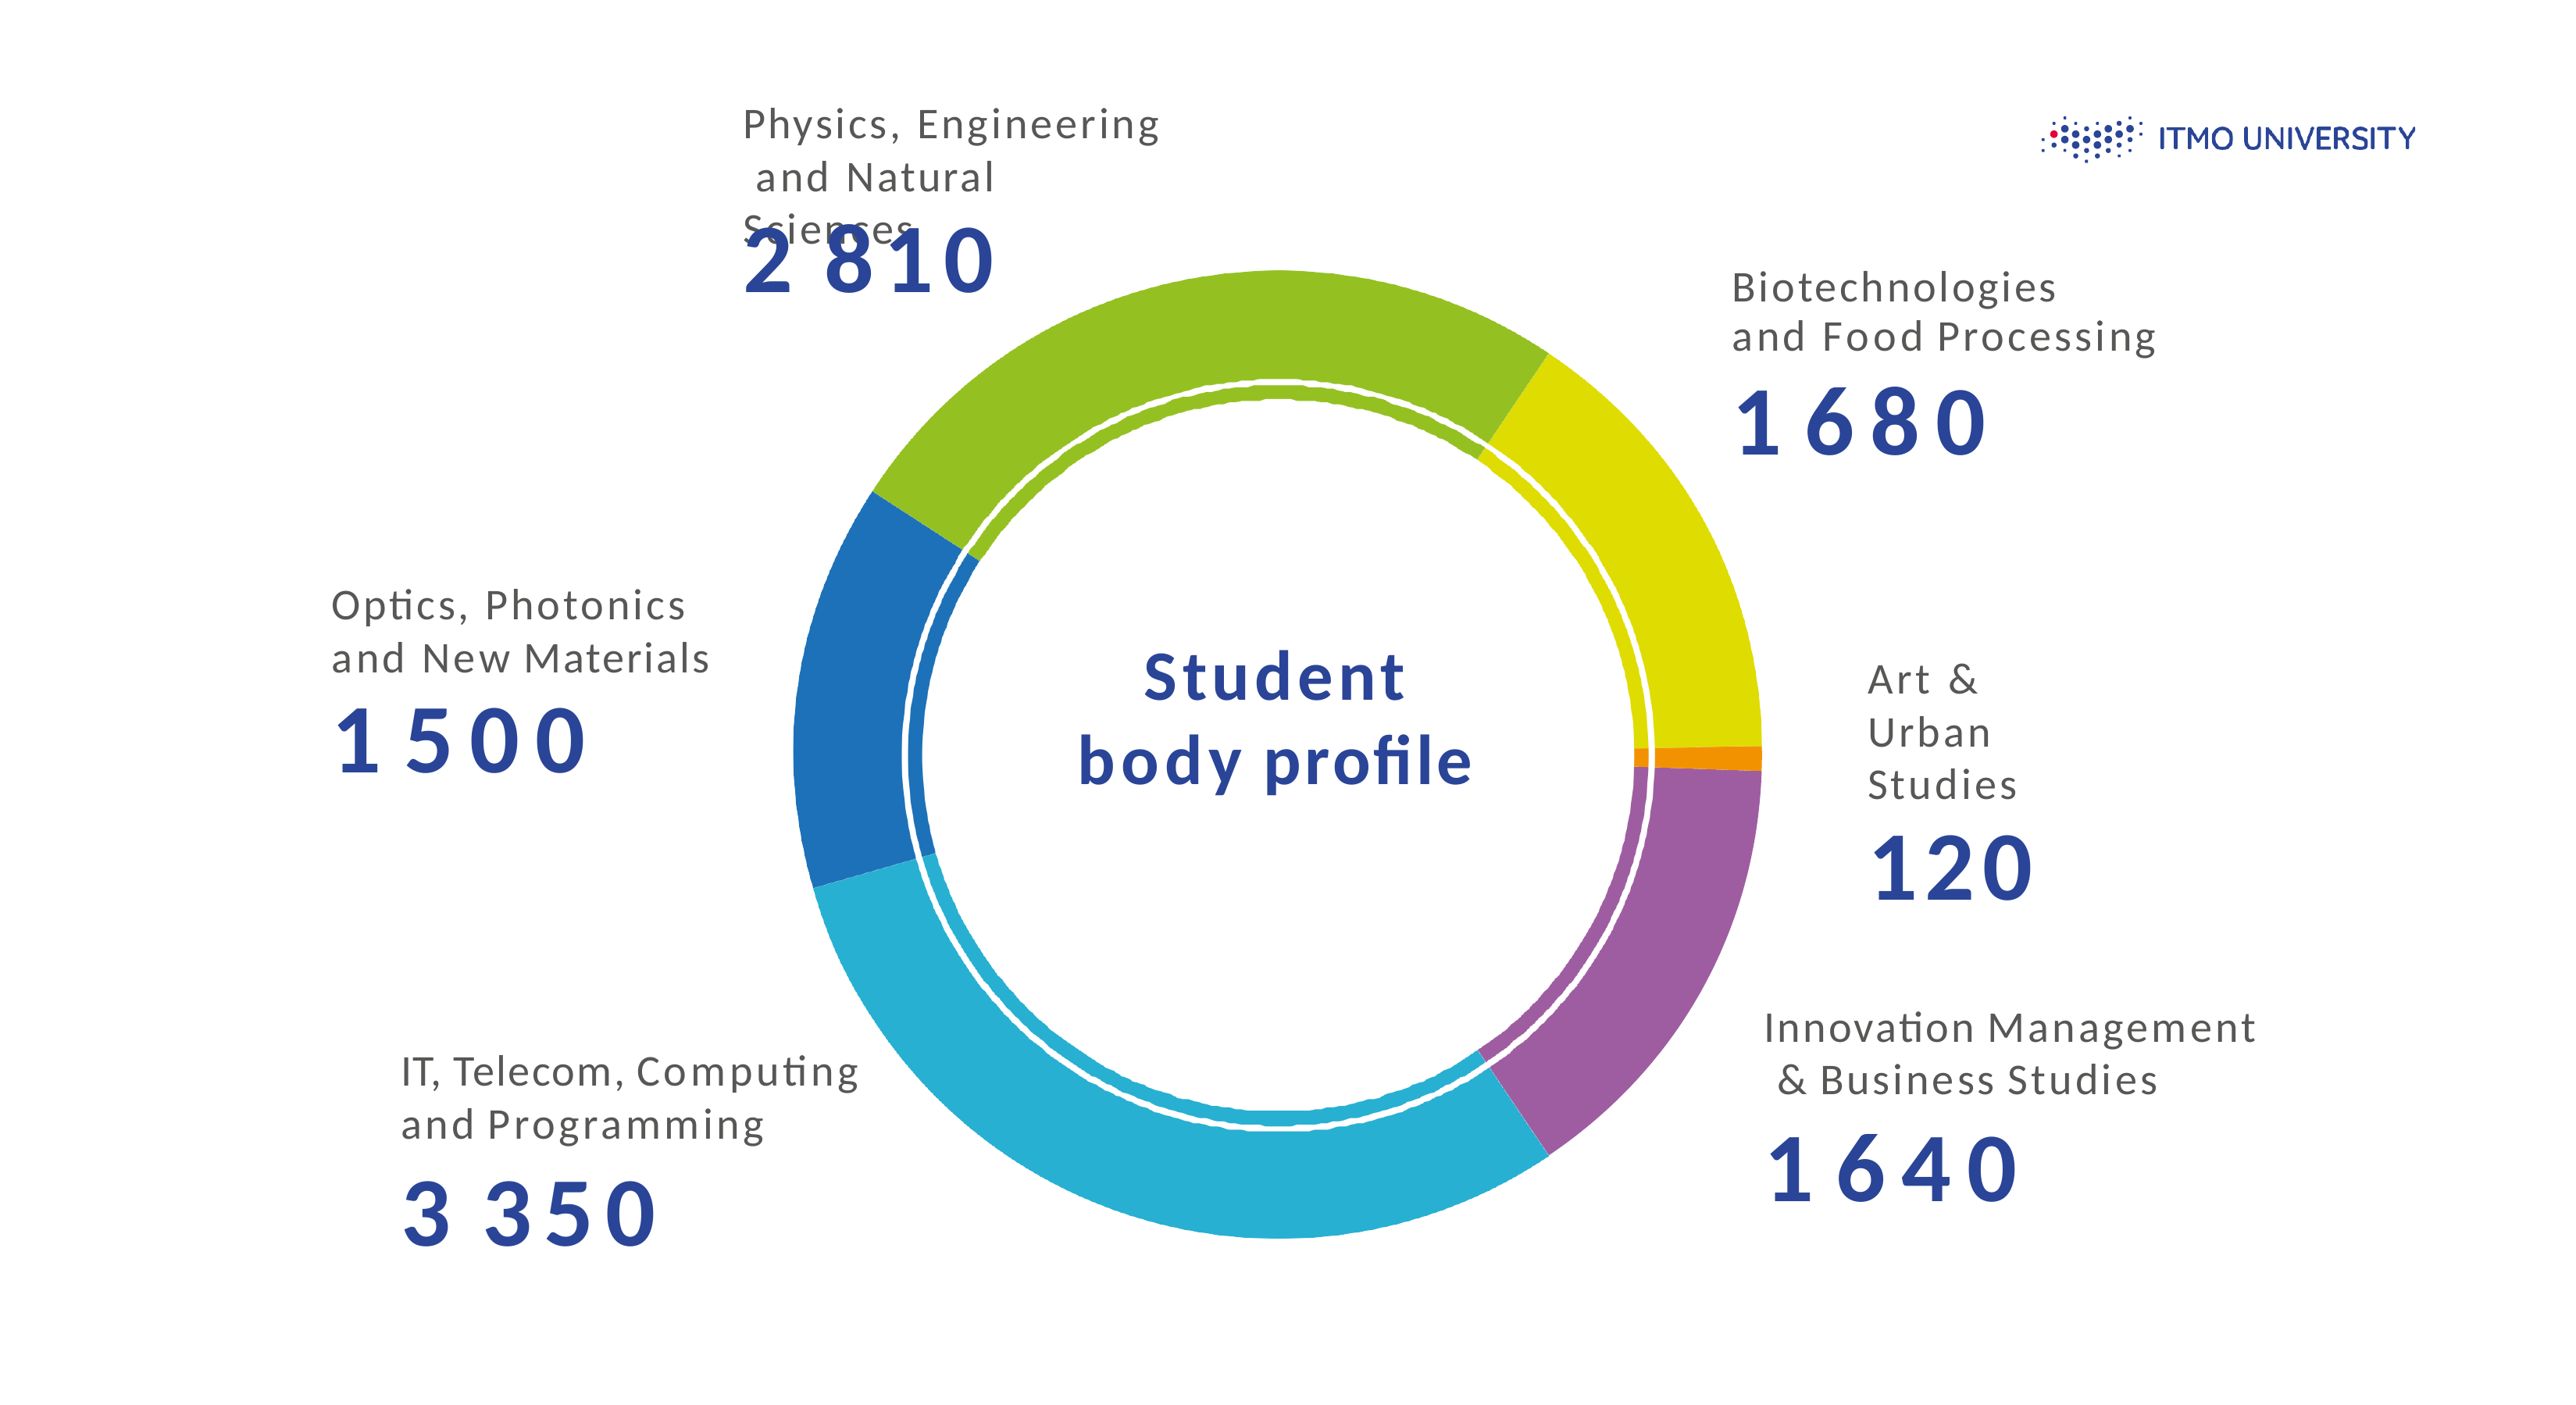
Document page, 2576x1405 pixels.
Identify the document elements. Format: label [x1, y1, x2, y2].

text_box [2211, 127, 2233, 150]
text_box [2082, 135, 2091, 144]
text_box [2106, 148, 2111, 153]
title [741, 191, 1006, 429]
text_box [2060, 135, 2069, 144]
text_box [2104, 135, 2113, 144]
text_box [2377, 127, 2416, 150]
text_box [1865, 648, 2117, 920]
text_box [2084, 126, 2089, 132]
text_box [2116, 142, 2122, 148]
text_box [2071, 130, 2080, 138]
text_box [2166, 127, 2185, 150]
text_box [2160, 127, 2164, 149]
text_box [2093, 141, 2102, 149]
text_box [2050, 130, 2058, 138]
text_box [2095, 153, 2100, 159]
text_box [2073, 153, 2078, 159]
text_box [2116, 120, 2122, 127]
text_box [2126, 125, 2134, 133]
text_box [2334, 127, 2349, 149]
text_box [2127, 137, 2133, 143]
text_box [2244, 127, 2261, 150]
text_box [741, 93, 1172, 254]
text_box [2060, 125, 2069, 133]
text_box [2084, 148, 2089, 153]
text_box [2295, 127, 2332, 150]
text_box [2352, 127, 2368, 150]
text_box [2265, 127, 2284, 150]
text_box [2071, 141, 2080, 149]
text_box [2051, 142, 2057, 148]
text_box [399, 255, 2268, 1266]
text_box [2371, 127, 2375, 149]
text_box [2093, 130, 2102, 138]
text_box [2188, 127, 2208, 150]
text_box [2115, 130, 2123, 138]
text_box [2104, 125, 2113, 133]
text_box [2288, 127, 2292, 149]
text_box [330, 574, 714, 793]
